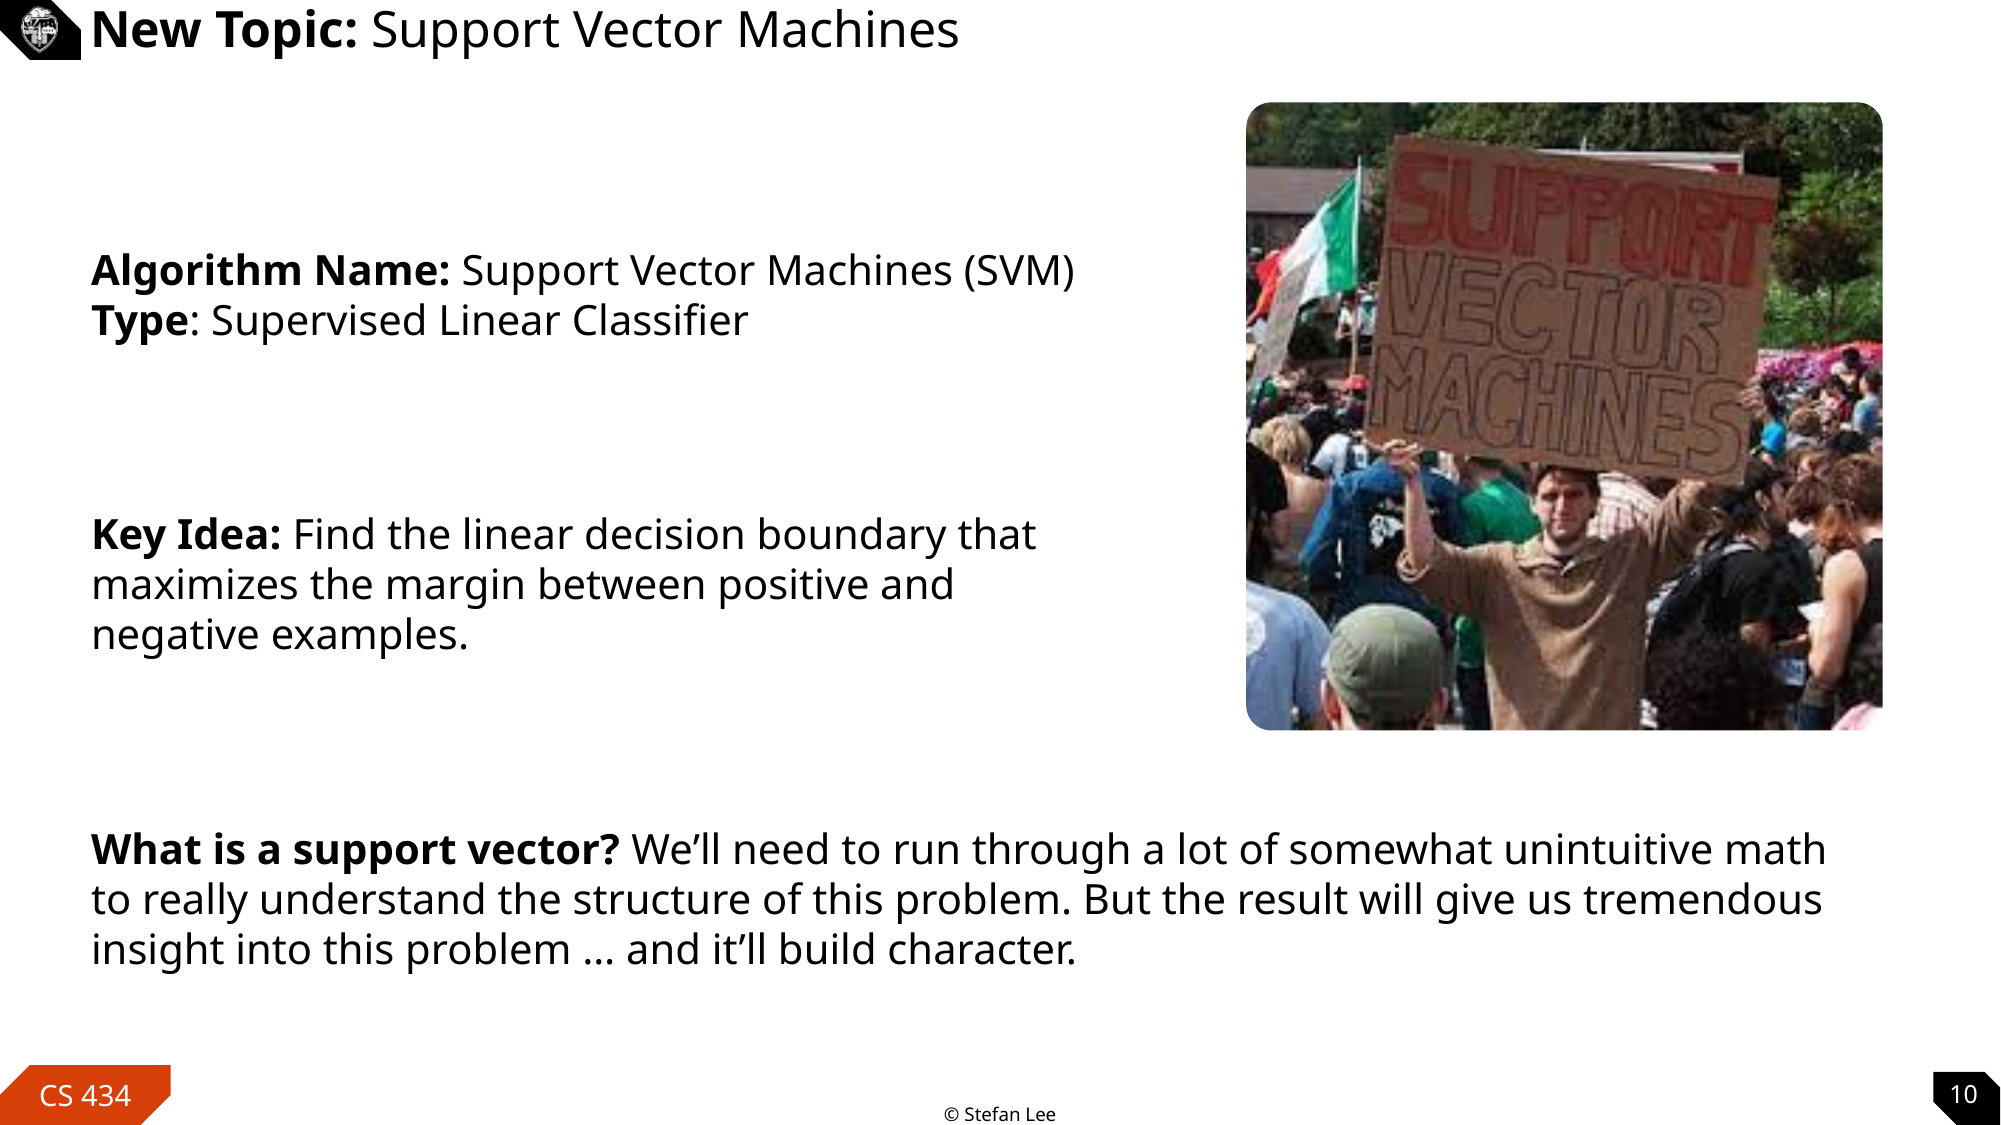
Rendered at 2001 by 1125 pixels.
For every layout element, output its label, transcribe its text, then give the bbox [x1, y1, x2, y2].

text_box What is a support vector? We’ll need to run through a lot of somewhat unintuitive math to really understand the structure of this problem. But the result will give us tremendous insight into this problem … and it’ll build character. [76, 815, 1846, 980]
slide_number 10 [1933, 1071, 1994, 1119]
picture [1246, 102, 1883, 731]
text_box Algorithm Name: Support Vector Machines (SVM) Type: Supervised Linear Classifier [76, 236, 1094, 352]
title New Topic: Support Vector Machines [0, 1, 1699, 61]
text_box Key Idea: Find the linear decision boundary that maximizes the margin between positive and negative examples. [76, 500, 1094, 666]
